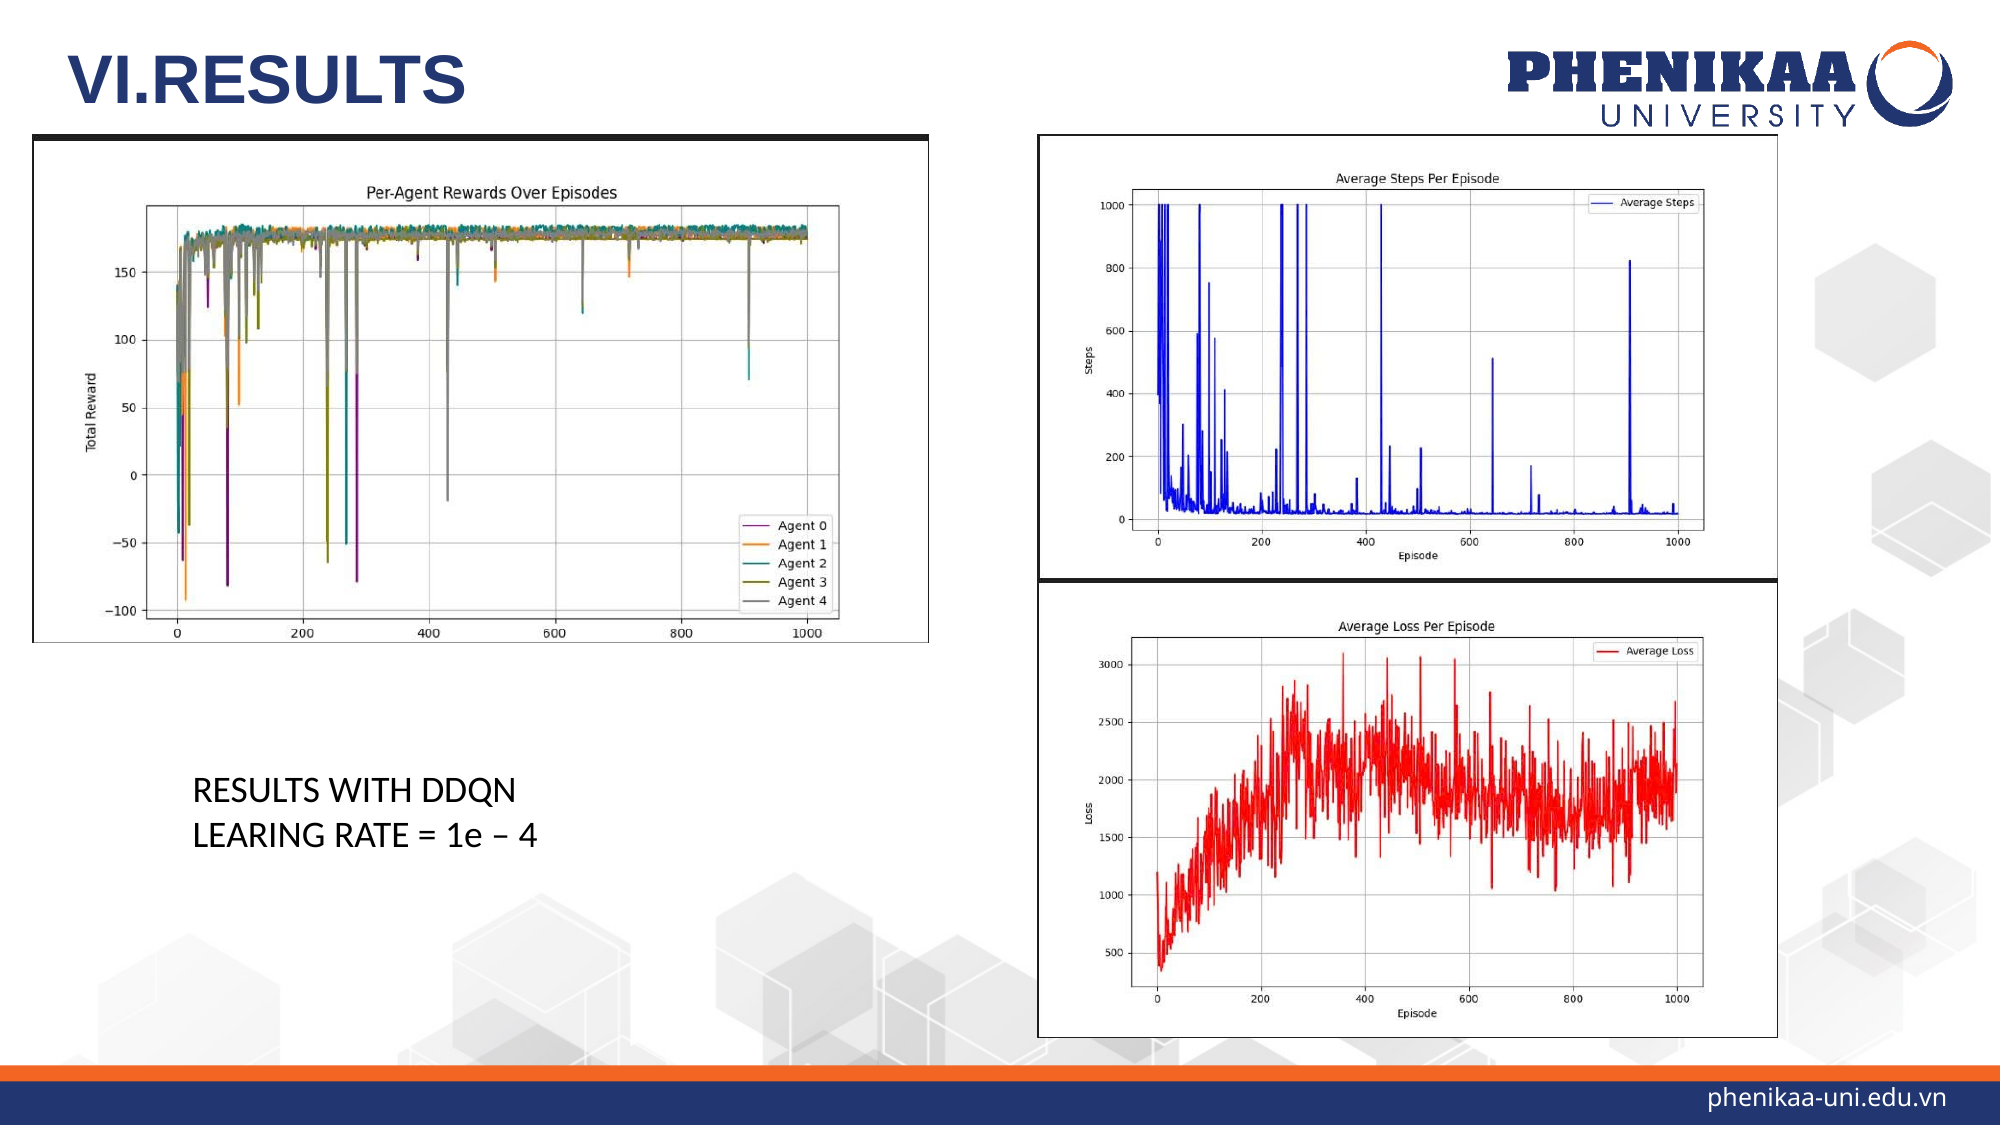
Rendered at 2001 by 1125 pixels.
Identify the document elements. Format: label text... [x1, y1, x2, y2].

title VI.RESULTS [53, 37, 1376, 128]
text_box RESULTS WITH DDQN LEARING RATE = 1e – 4 [177, 757, 553, 908]
picture [0, 0, 2000, 1065]
